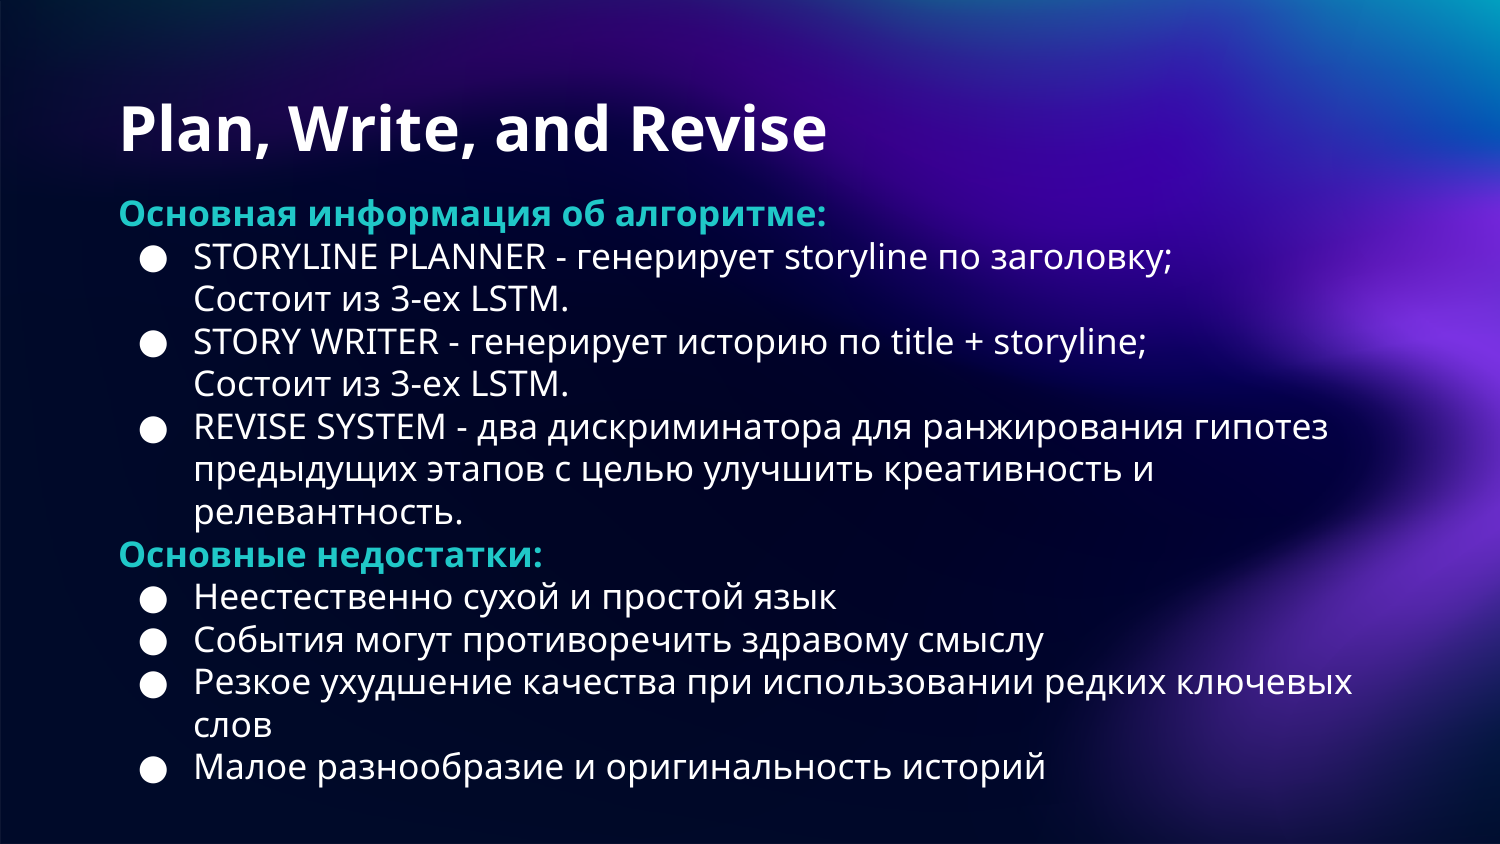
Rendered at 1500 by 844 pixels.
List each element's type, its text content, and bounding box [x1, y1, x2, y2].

title Plan, Write, and Revise [118, 88, 837, 167]
picture [0, 0, 1500, 844]
title Основная информация об алгоритме: STORYLINE PLANNER - генерирует storyline по заголовку; Состоит из 3-ех LSTM. STORY WRITER - генерирует историю по title + storyline; Состоит из 3-ех LSTM. REVISE SYSTEM - два дискриминатора для ранжирования гипотез предыдущих этапов с целью улучшить креативность и релевантность. Основные недостатки: Неестественно сухой и простой язык События могут противоречить здравому смыслу Резкое ухудшение качества при использовании редких ключевых слов Малое разнообразие и оригинальность историй [118, 191, 1382, 756]
